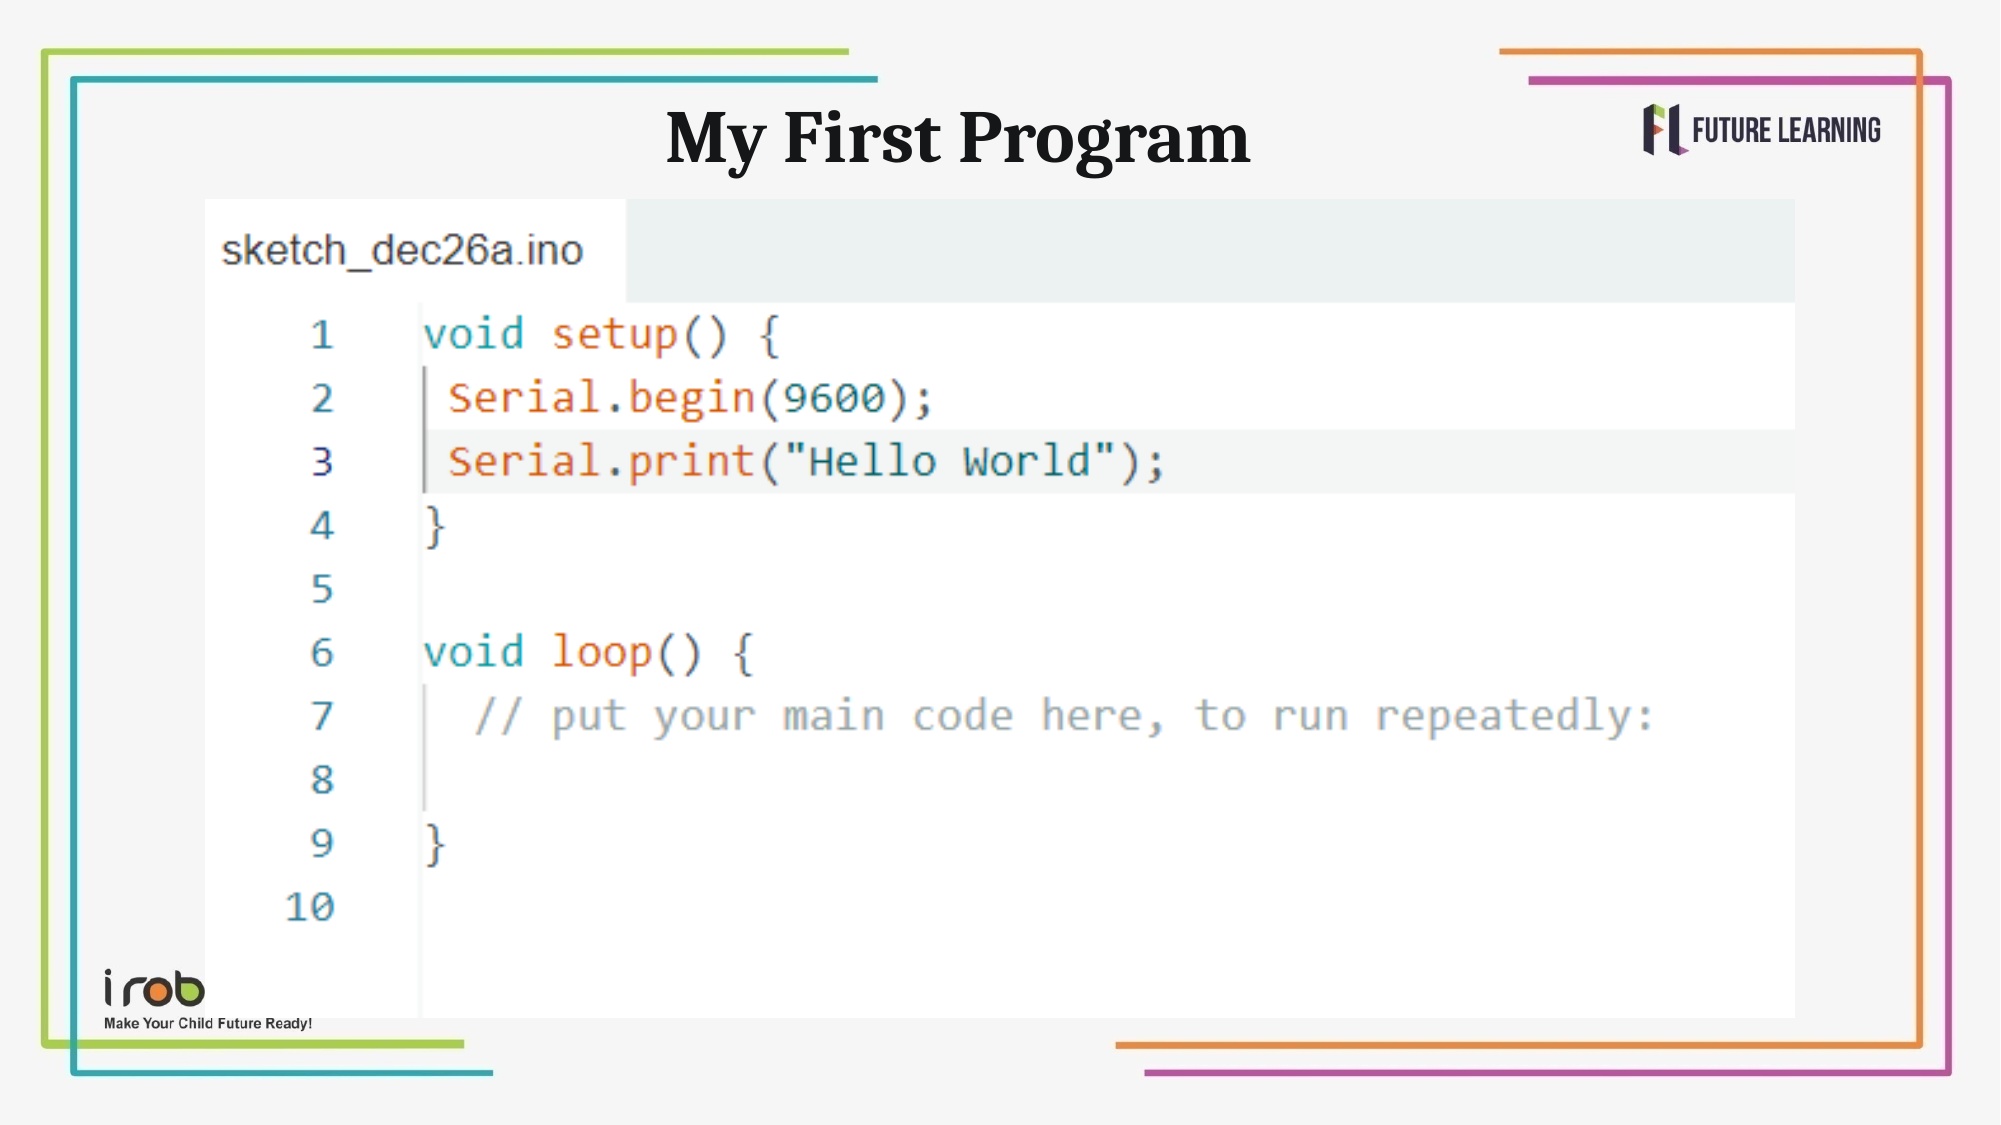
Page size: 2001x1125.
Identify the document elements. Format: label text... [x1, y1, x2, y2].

picture [0, 0, 2001, 1125]
text_box My First Program [324, 75, 1593, 189]
